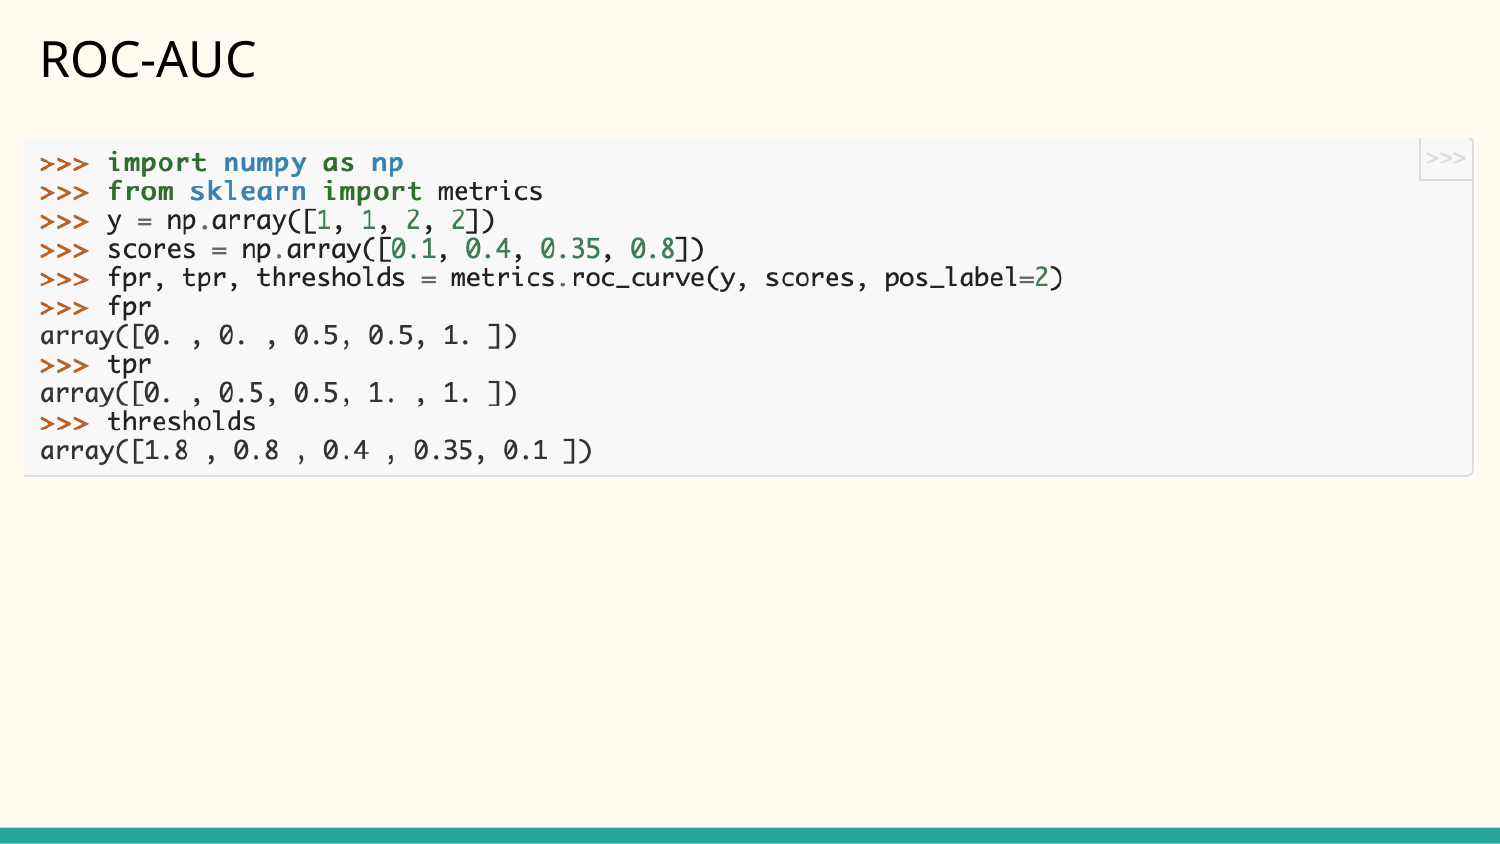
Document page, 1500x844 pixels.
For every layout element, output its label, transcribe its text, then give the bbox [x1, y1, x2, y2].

picture [24, 138, 1476, 478]
title ROC-AUC [24, 12, 1423, 114]
